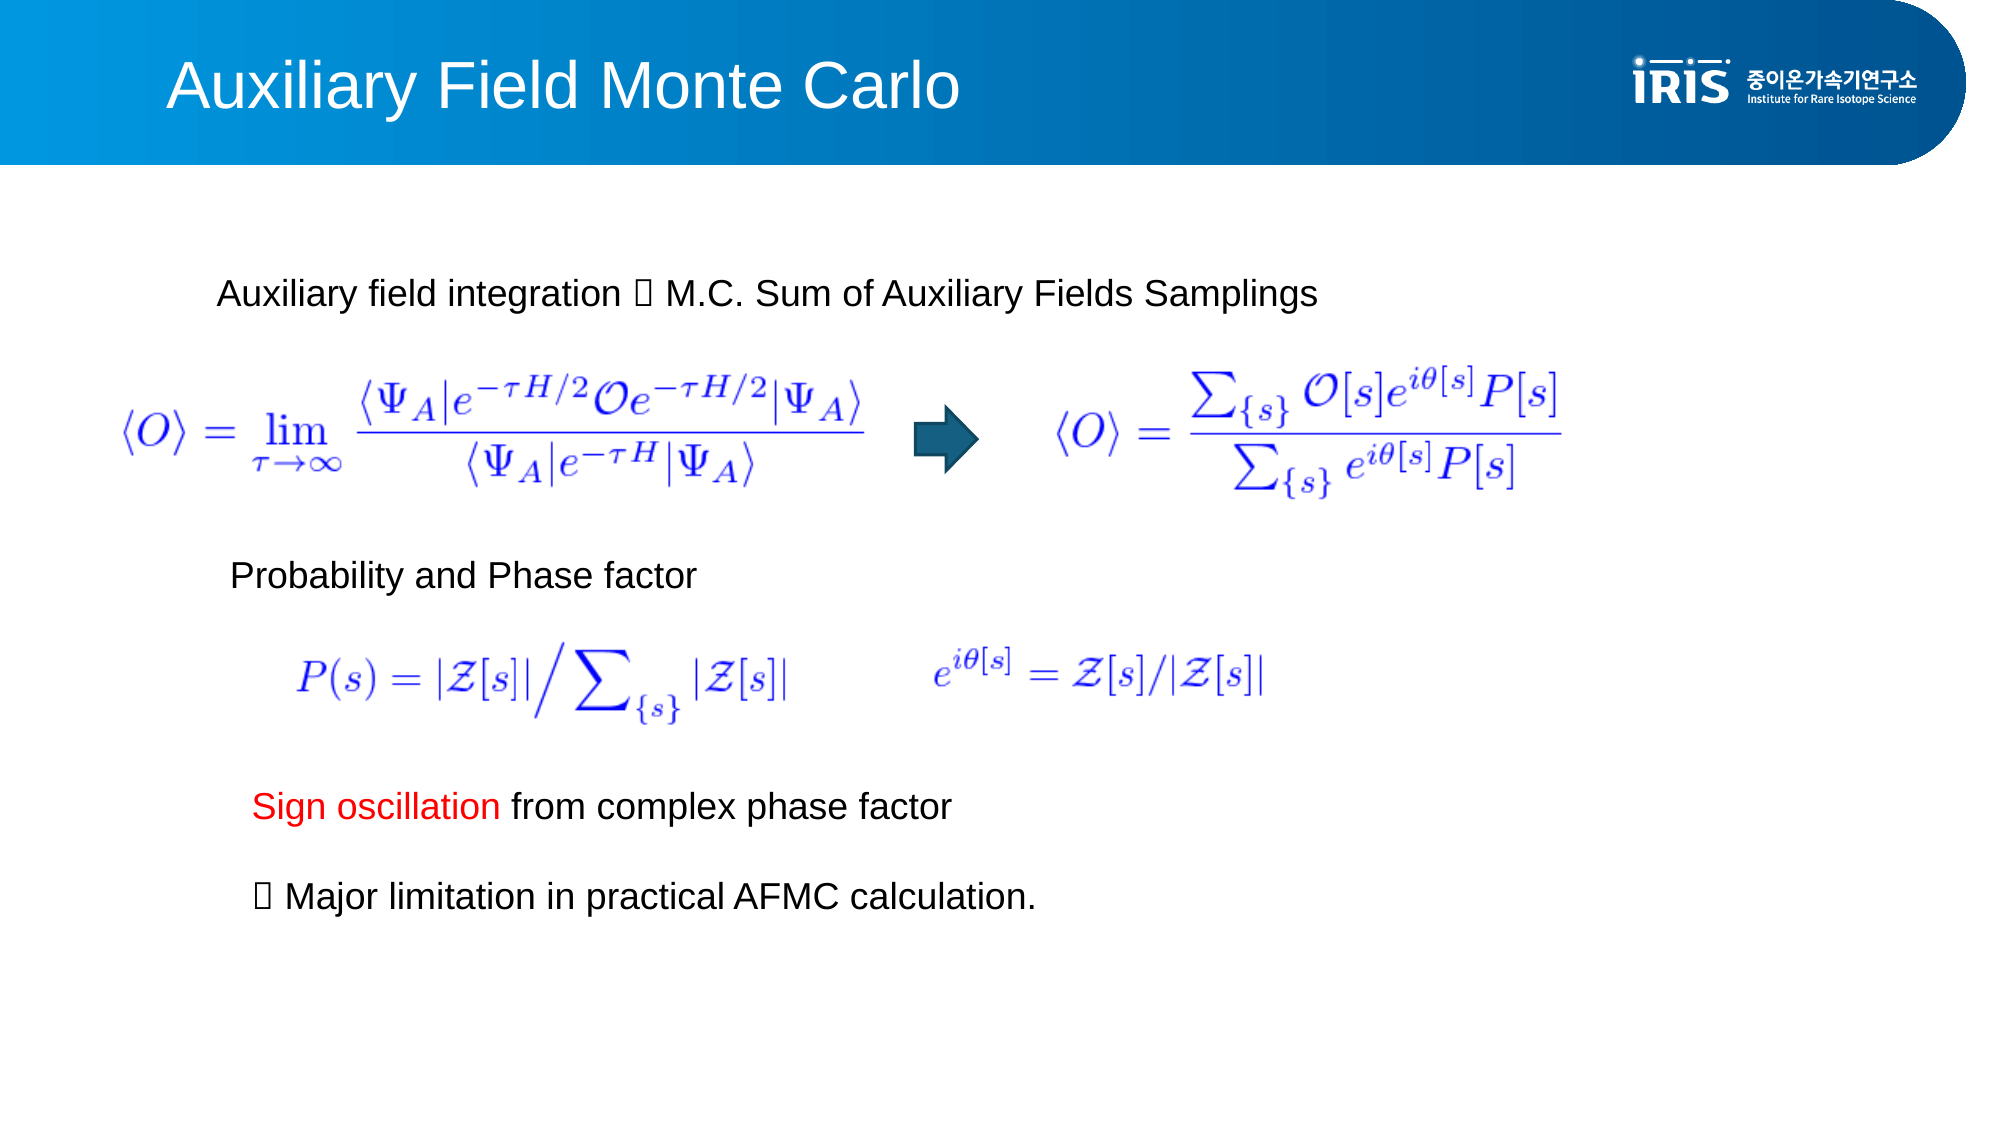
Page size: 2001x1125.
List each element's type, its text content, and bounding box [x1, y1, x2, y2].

picture [274, 628, 818, 736]
picture [915, 628, 1294, 724]
picture [1048, 350, 1604, 516]
picture [110, 331, 881, 511]
text_box [913, 403, 980, 475]
text_box Sign oscillation from complex phase factor  Major limitation in practical AFMC calculation. [236, 774, 1604, 924]
text_box Auxiliary Field Monte Carlo [151, 34, 1381, 130]
text_box [0, 0, 1968, 167]
picture [1618, 44, 1935, 120]
text_box Probability and Phase factor [215, 543, 994, 604]
text_box Auxiliary field integration  M.C. Sum of Auxiliary Fields Samplings [201, 261, 1604, 321]
